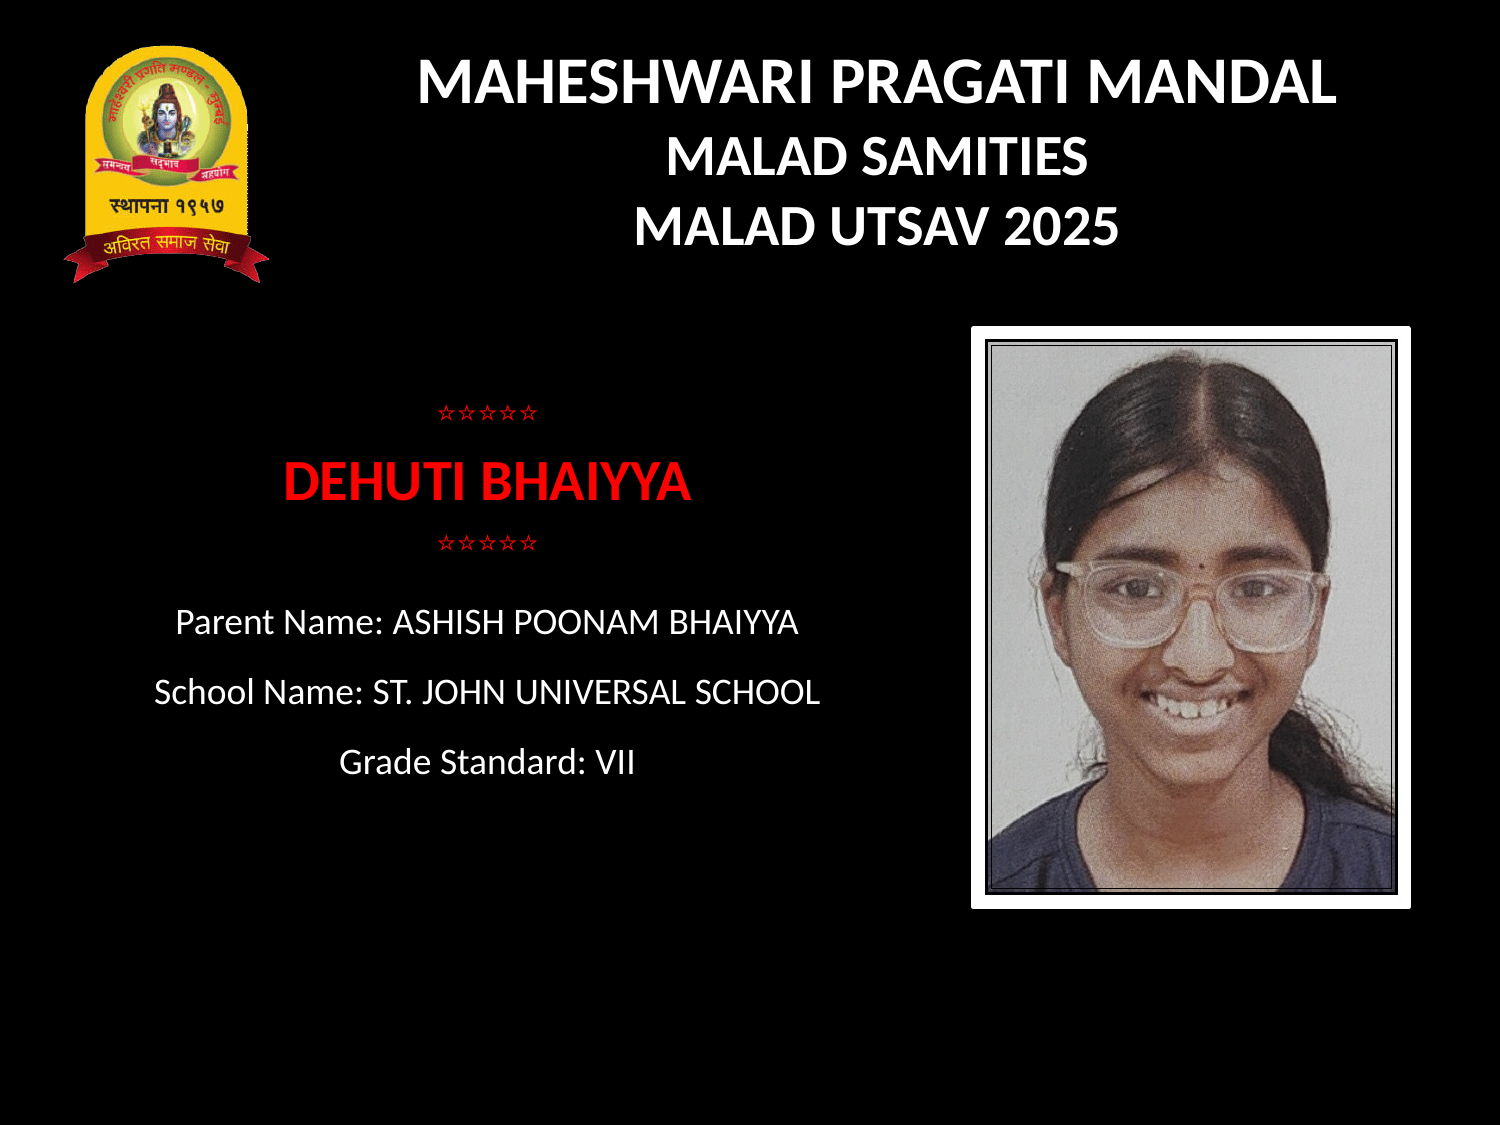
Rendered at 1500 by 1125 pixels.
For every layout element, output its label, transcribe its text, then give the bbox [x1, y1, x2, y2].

picture [974, 329, 1408, 907]
text_box ⭐⭐⭐⭐⭐ DEHUTI BHAIYYA ⭐⭐⭐⭐⭐ Parent Name: ASHISH POONAM BHAIYYA School Name: ST. JOHN UNIVERSAL SCHOOL Grade Standard: VII [74, 386, 900, 790]
text_box MAHESHWARI PRAGATI MANDAL MALAD SAMITIES MALAD UTSAV 2025 [401, 29, 1354, 265]
picture [29, 29, 297, 301]
